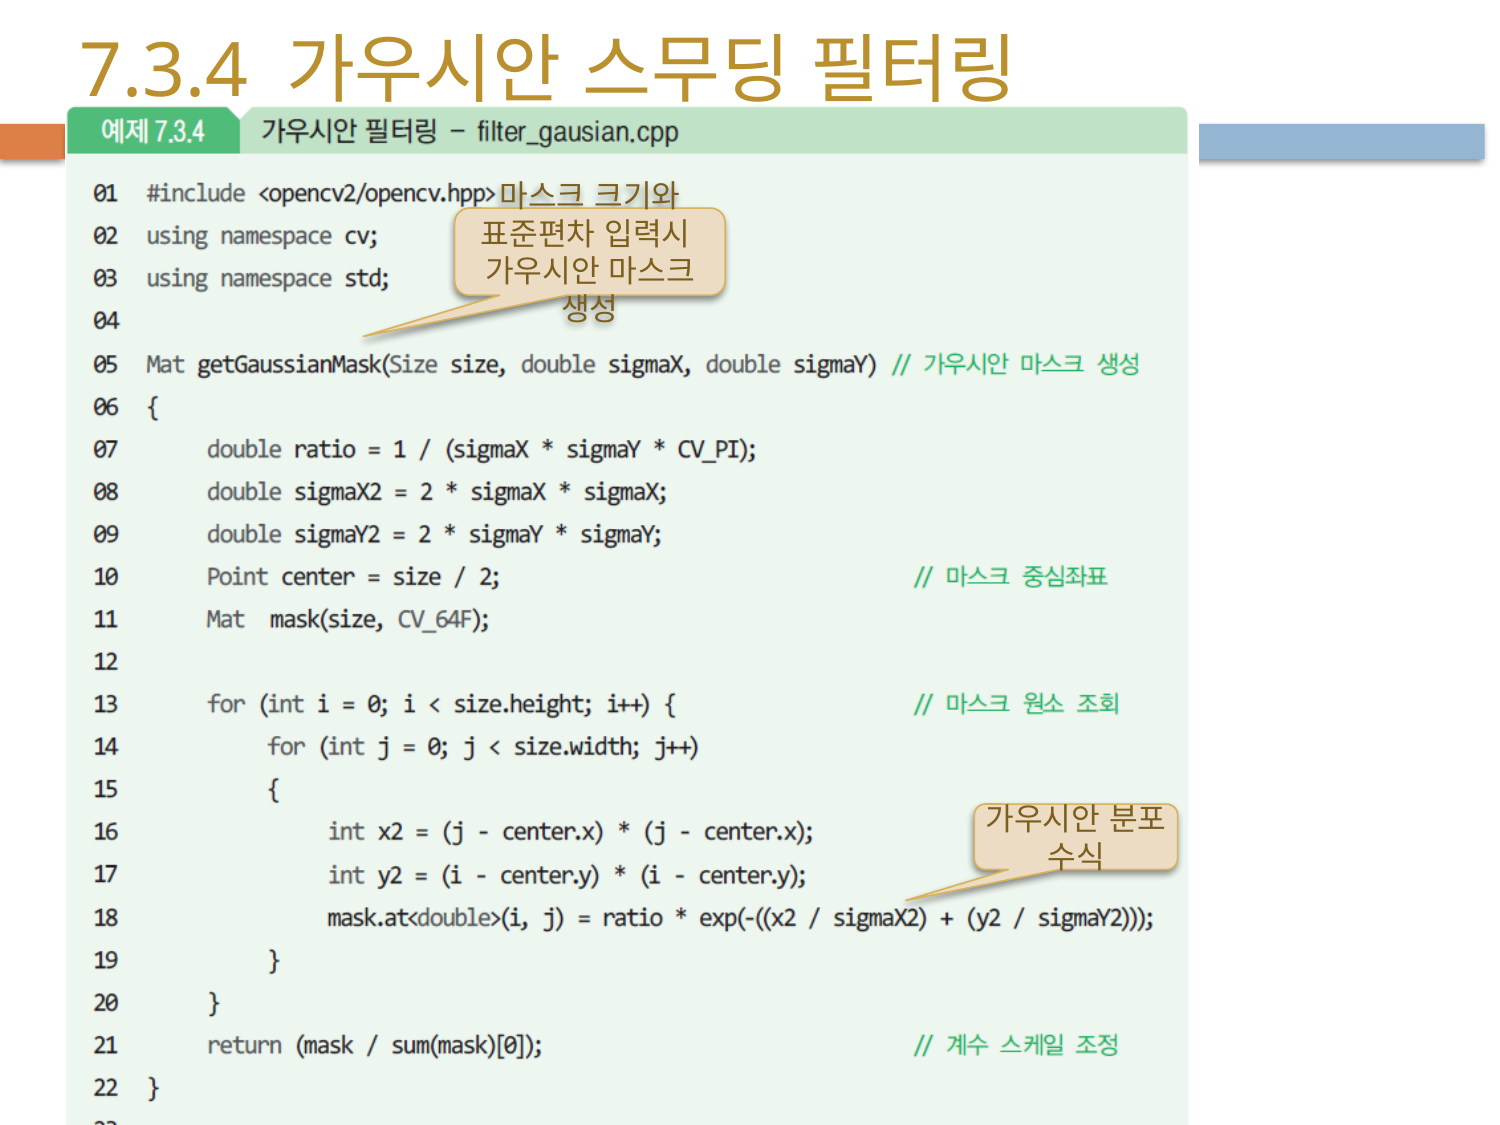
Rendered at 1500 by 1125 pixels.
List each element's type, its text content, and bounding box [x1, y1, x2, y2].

title 7.3.4 가우시안 스무딩 필터링 [64, 7, 1471, 126]
picture [64, 101, 1200, 1125]
